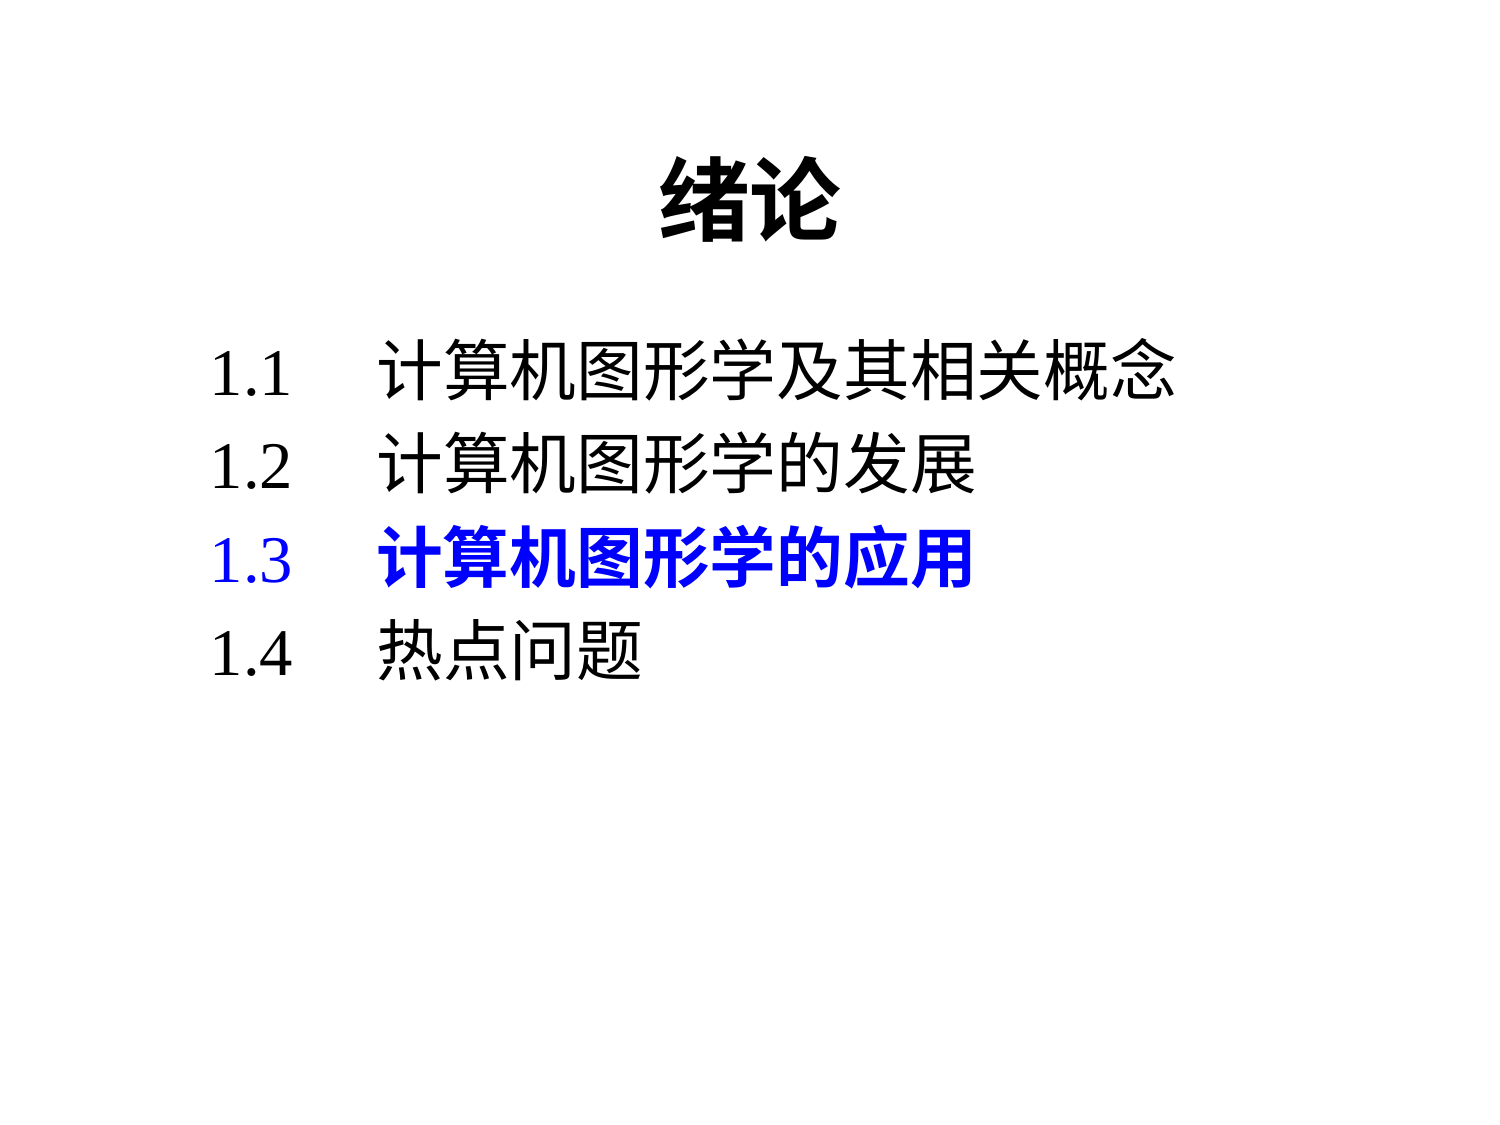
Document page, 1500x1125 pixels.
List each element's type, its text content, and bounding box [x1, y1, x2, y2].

title 绪论 [75, 135, 1425, 256]
list 1.1 计算机图形学及其相关概念 1.2 计算机图形学的发展 1.3 计算机图形学的应用 1.4 热点问题 [194, 321, 1425, 740]
